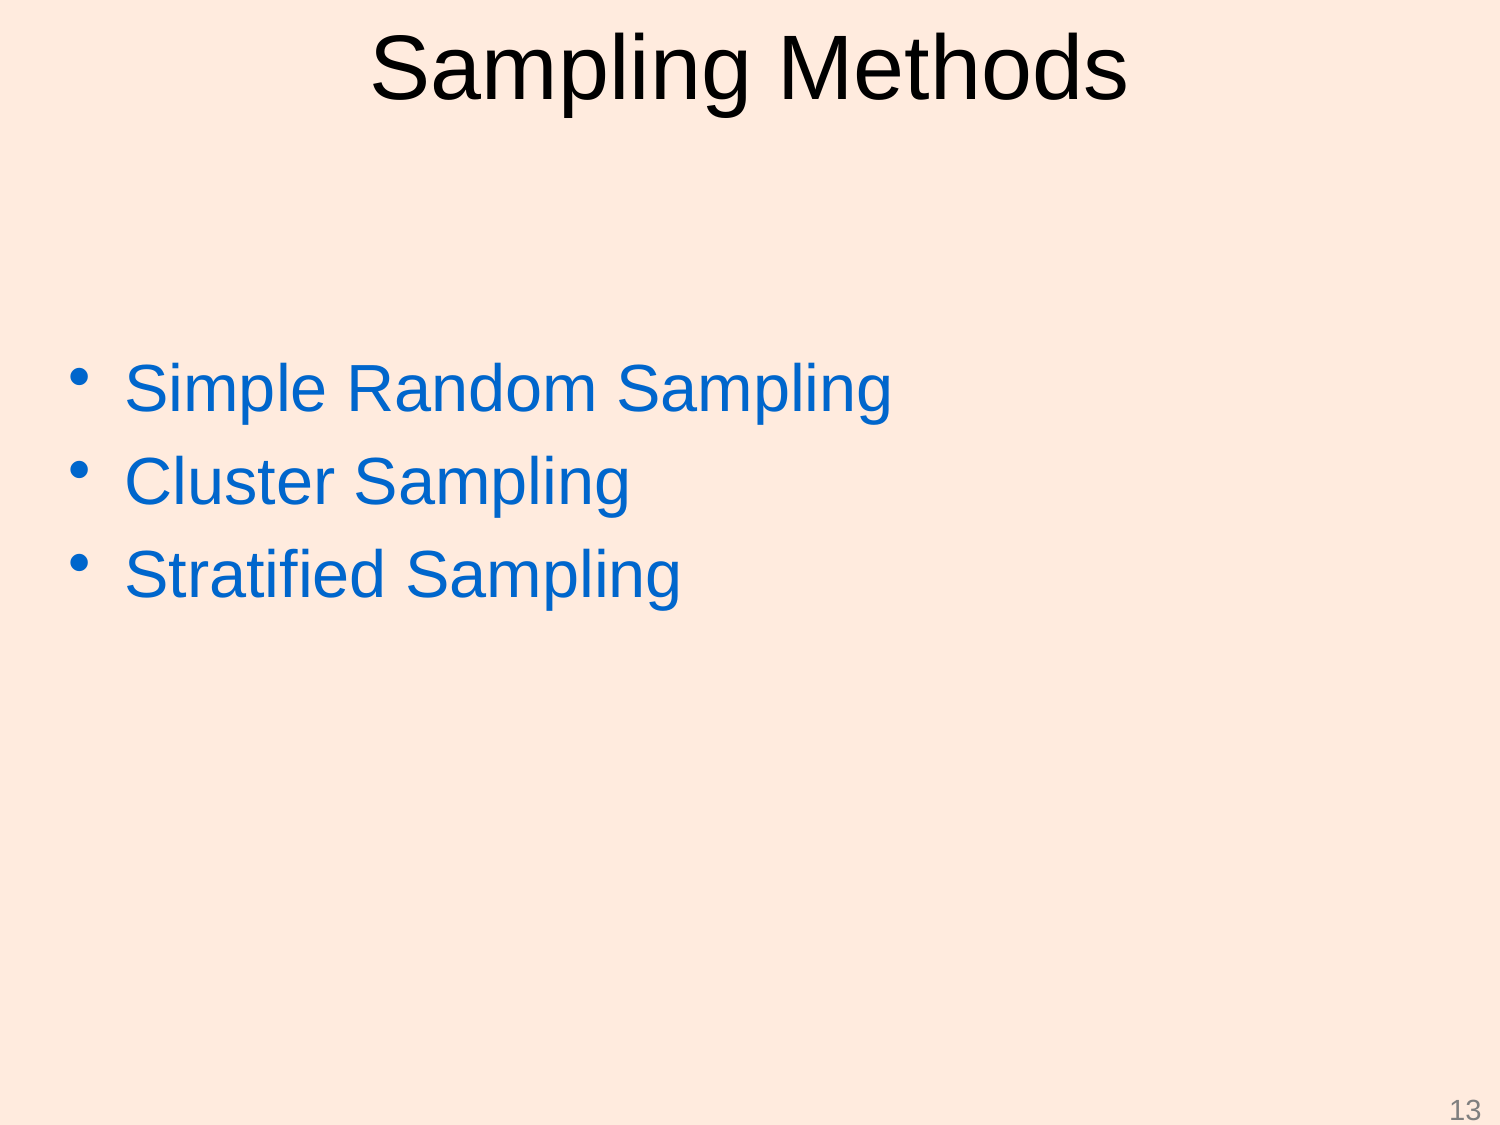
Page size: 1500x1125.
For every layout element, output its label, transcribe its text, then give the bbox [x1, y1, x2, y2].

text_box 13 [1183, 1083, 1497, 1125]
title Sampling Methods [112, 0, 1388, 125]
list Simple Random Sampling Cluster Sampling Stratified Sampling [53, 243, 1447, 1083]
